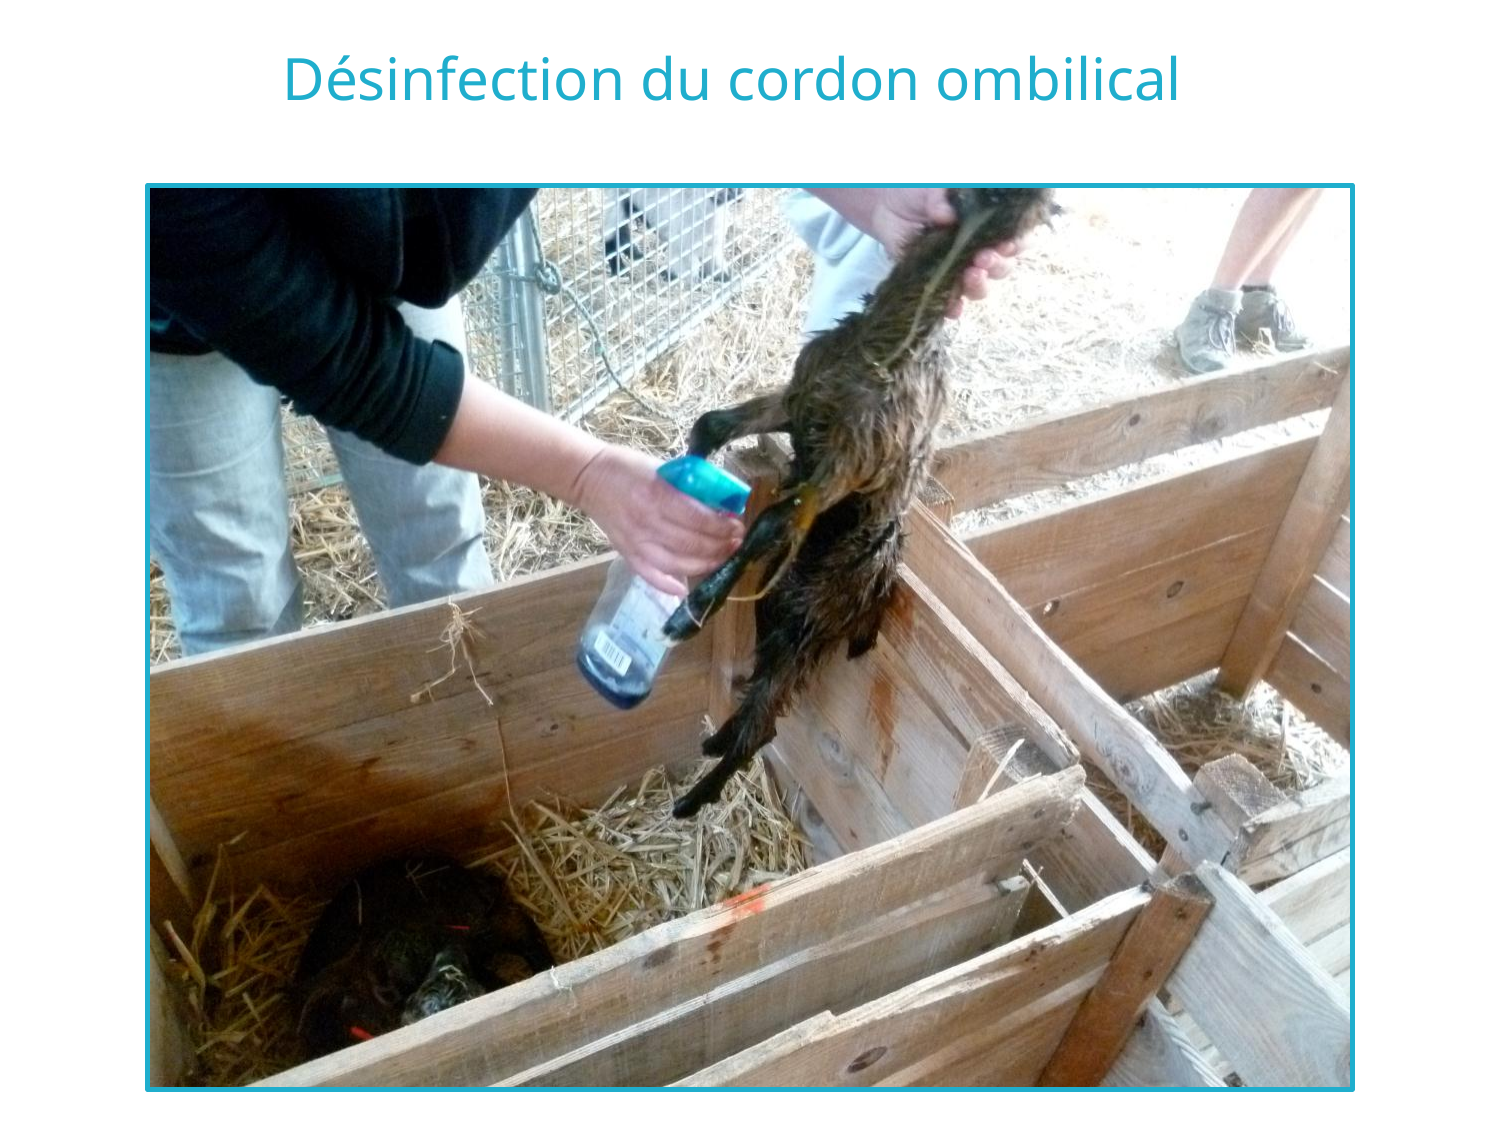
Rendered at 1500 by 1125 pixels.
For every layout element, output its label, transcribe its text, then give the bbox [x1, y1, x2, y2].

title Désinfection du cordon ombilical [64, 19, 1415, 135]
picture [149, 187, 1351, 1088]
